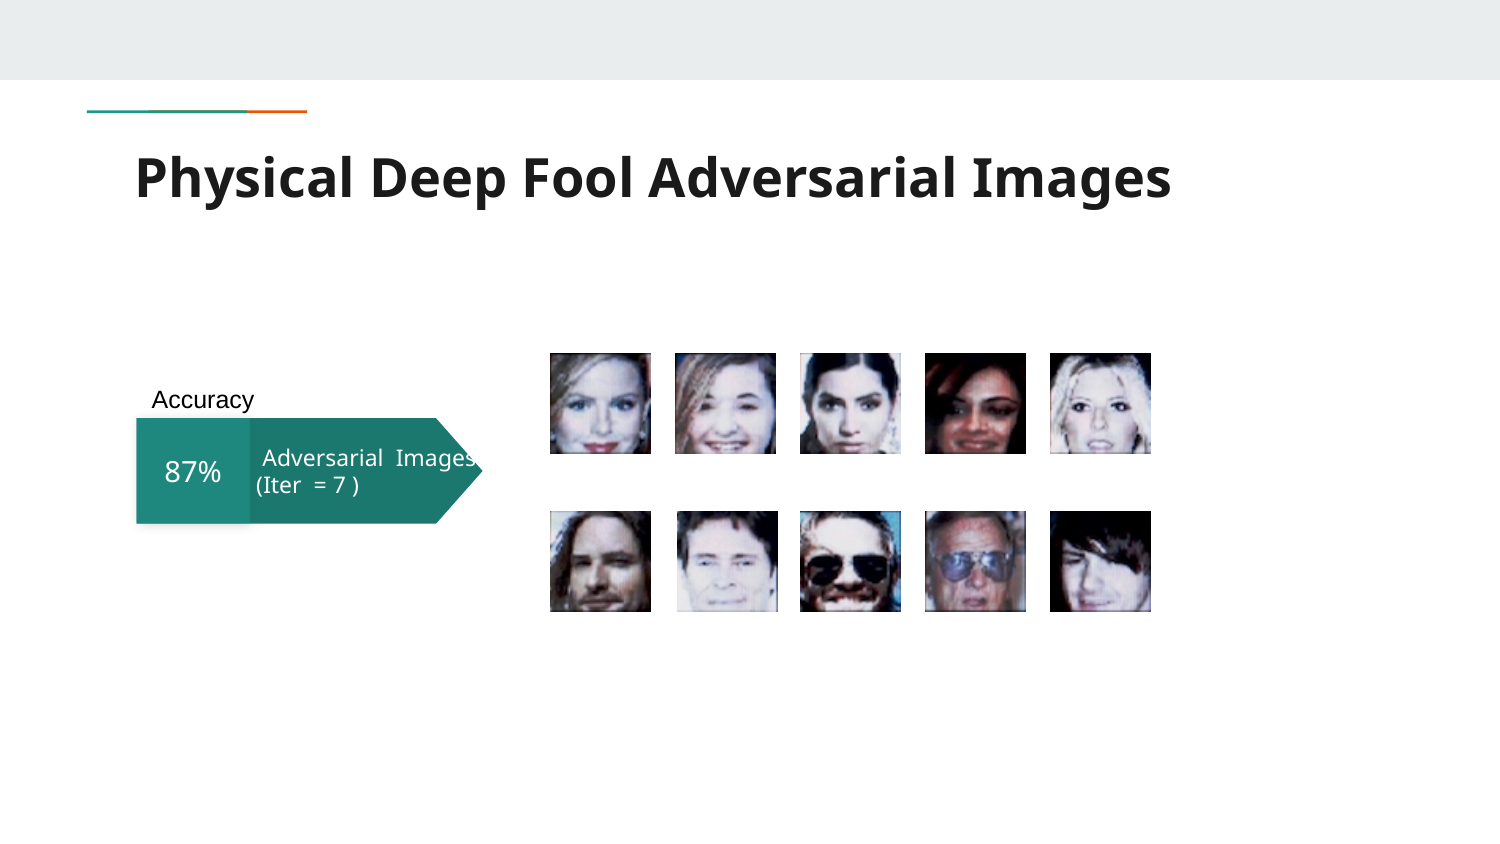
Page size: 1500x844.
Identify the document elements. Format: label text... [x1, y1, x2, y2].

picture [925, 353, 1026, 454]
picture [925, 511, 1026, 612]
picture [799, 511, 901, 612]
picture [550, 353, 651, 454]
picture [675, 353, 776, 454]
picture [1050, 511, 1151, 612]
text_box [249, 418, 447, 430]
text_box Adversarial Images (Iter = 7 ) [241, 430, 560, 512]
picture [677, 511, 778, 612]
picture [550, 511, 651, 612]
picture [800, 353, 901, 454]
title Physical Deep Fool Adversarial Images [119, 128, 1381, 217]
picture [1050, 353, 1151, 454]
text_box 87% [136, 418, 249, 524]
text_box Accuracy [136, 368, 282, 406]
text_box [249, 512, 447, 524]
